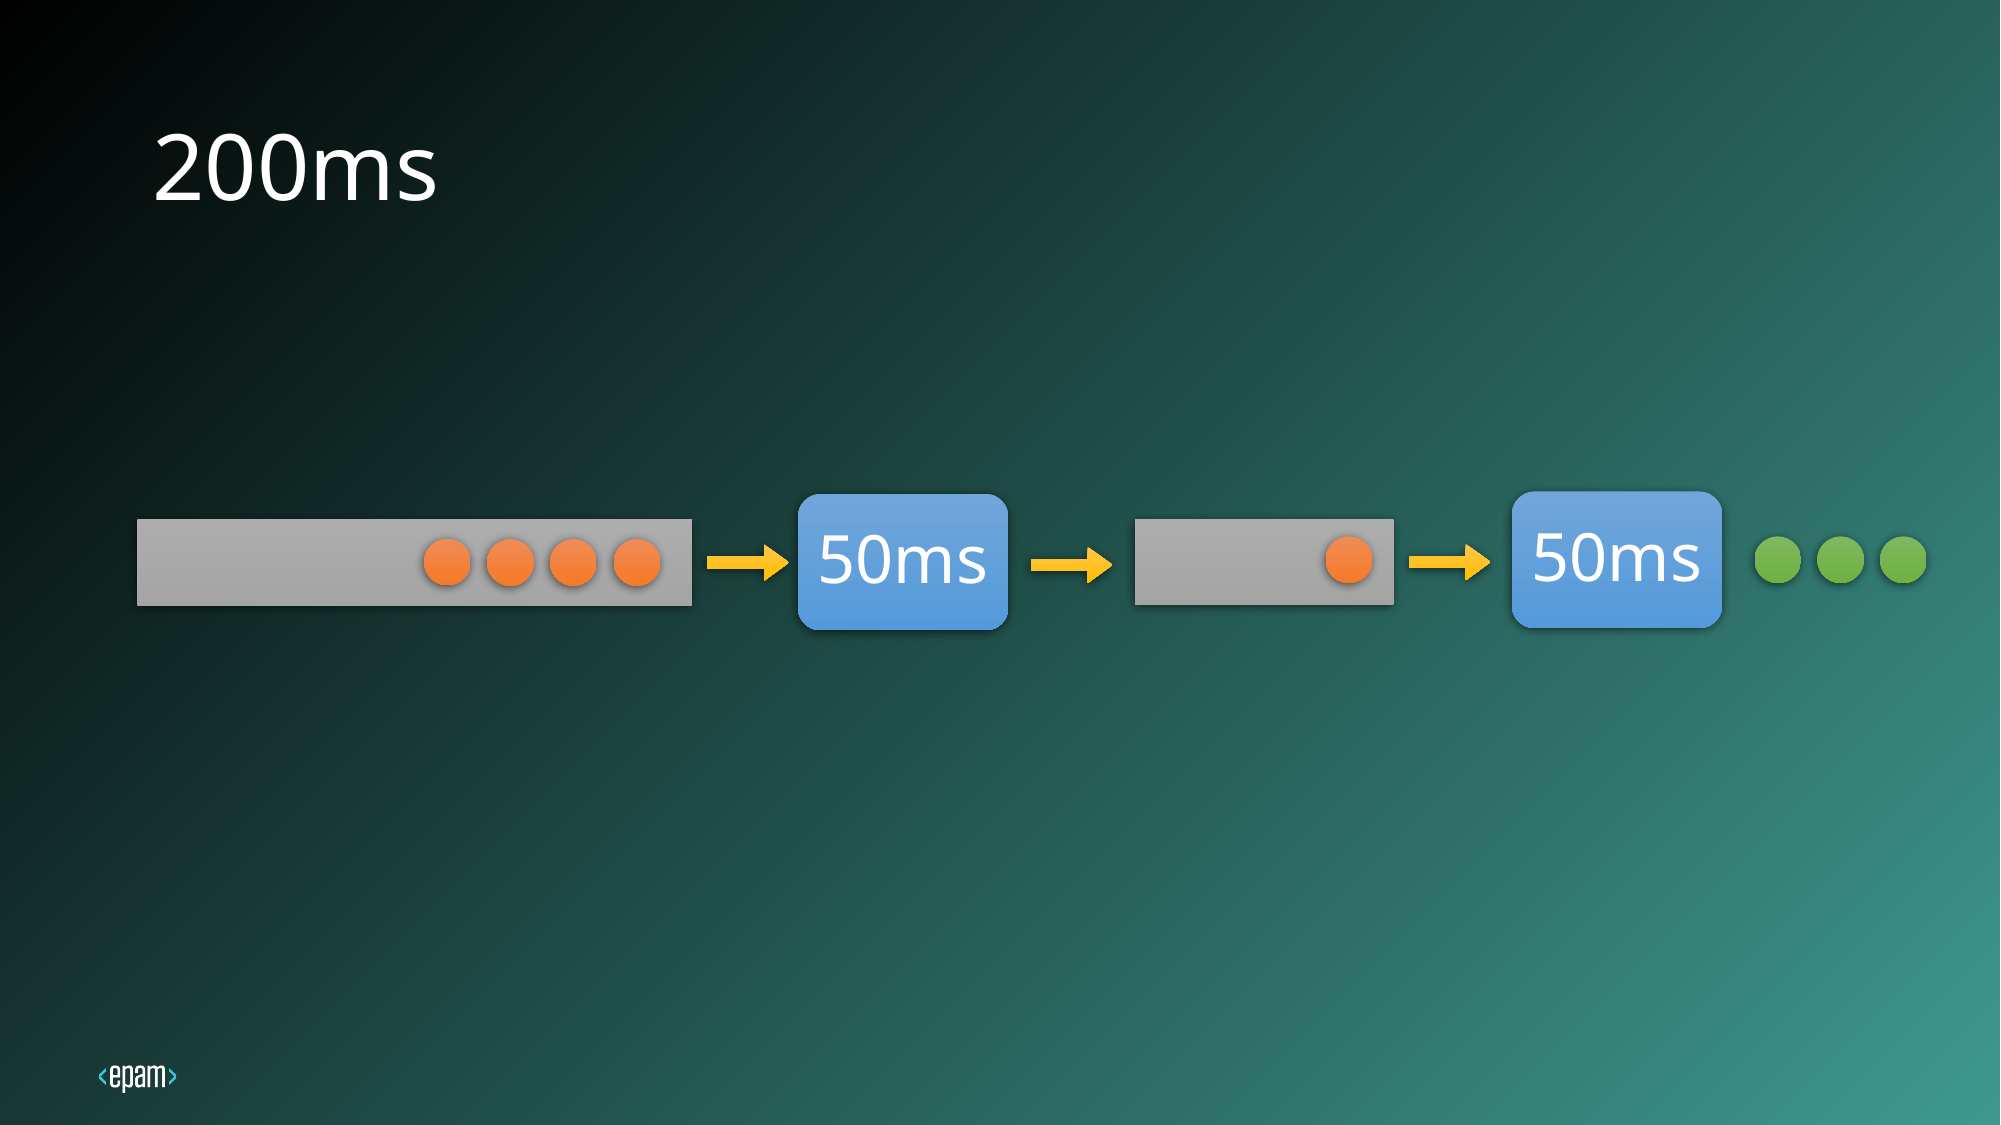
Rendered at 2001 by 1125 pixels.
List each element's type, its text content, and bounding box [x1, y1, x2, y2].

text_box [1135, 519, 1394, 605]
text_box [1771, 536, 1802, 583]
text_box [707, 556, 749, 569]
text_box [137, 519, 692, 606]
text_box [1463, 491, 1771, 629]
text_box [1880, 536, 1927, 583]
text_box [1057, 546, 1113, 584]
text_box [749, 493, 1057, 631]
text_box [550, 539, 597, 586]
text_box [1325, 536, 1373, 583]
text_box [487, 539, 534, 586]
text_box [613, 539, 661, 586]
text_box [1817, 536, 1864, 583]
text_box [424, 538, 471, 586]
text_box [1408, 556, 1463, 568]
title 200ms [137, 61, 1863, 279]
